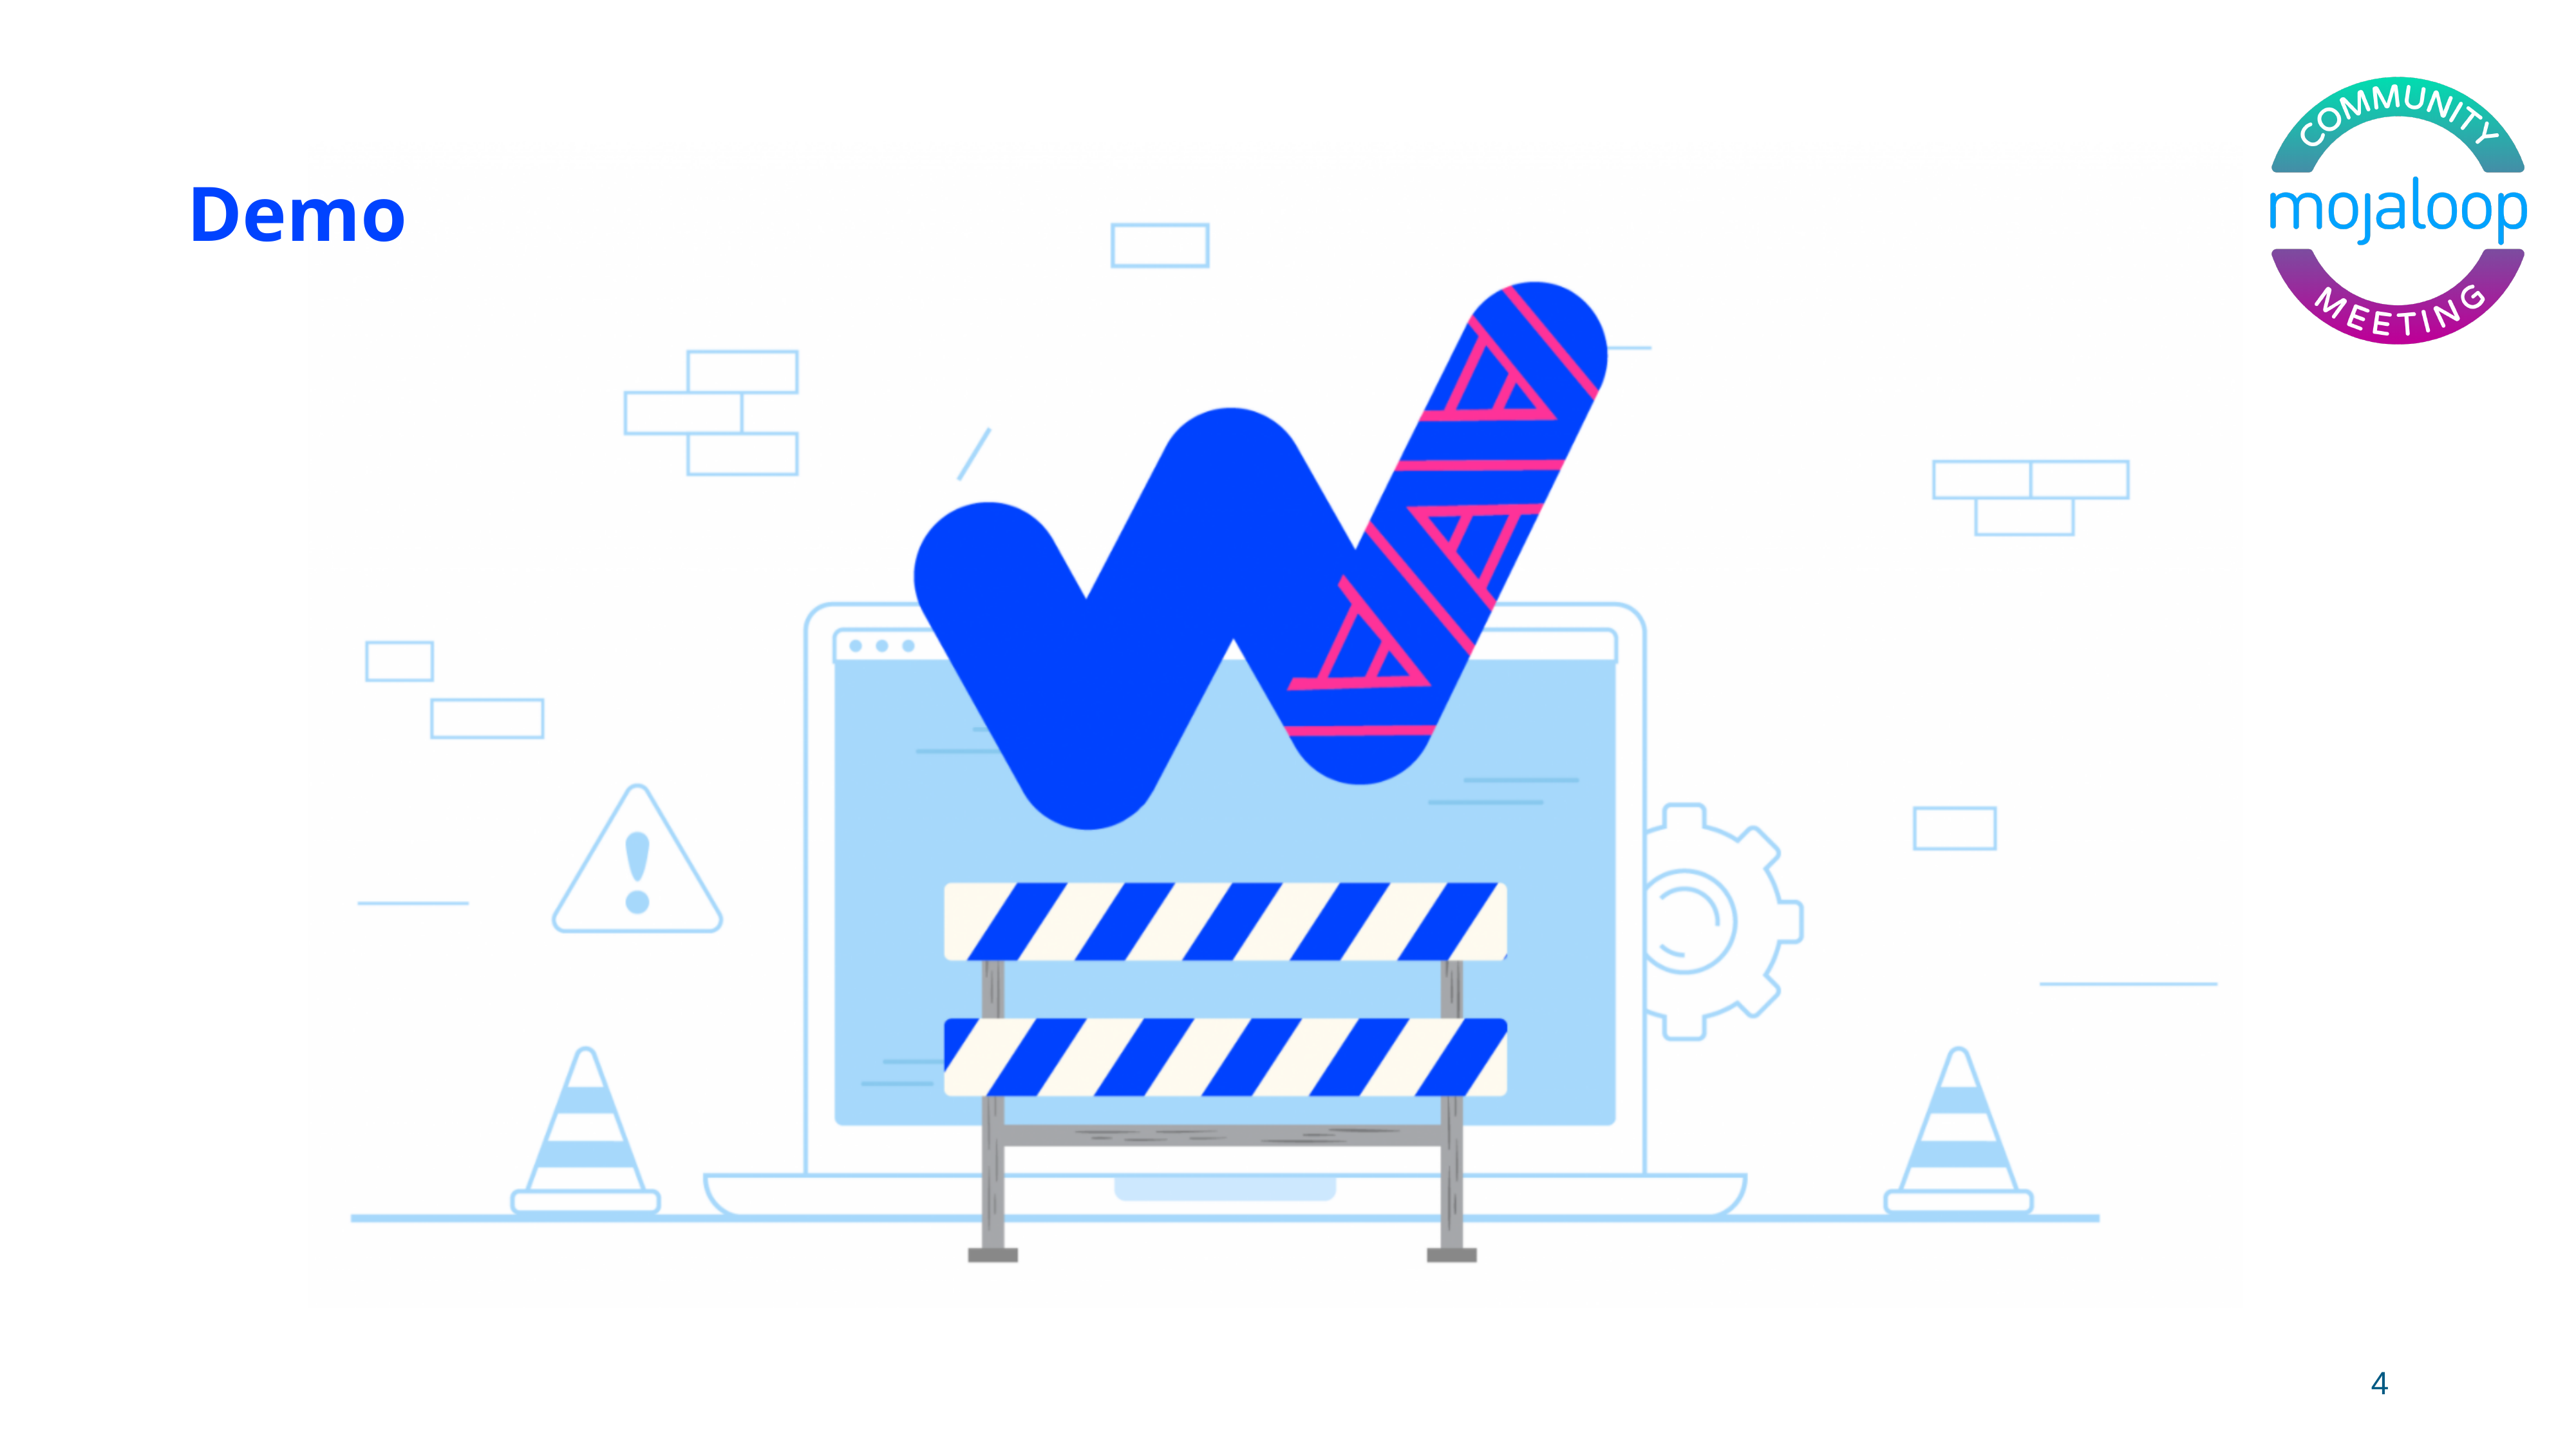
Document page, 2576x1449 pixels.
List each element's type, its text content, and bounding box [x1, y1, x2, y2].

picture [2270, 77, 2528, 345]
picture [308, 141, 2268, 1308]
slide_number 4 [1819, 1343, 2399, 1421]
title Demo [177, 77, 2170, 357]
